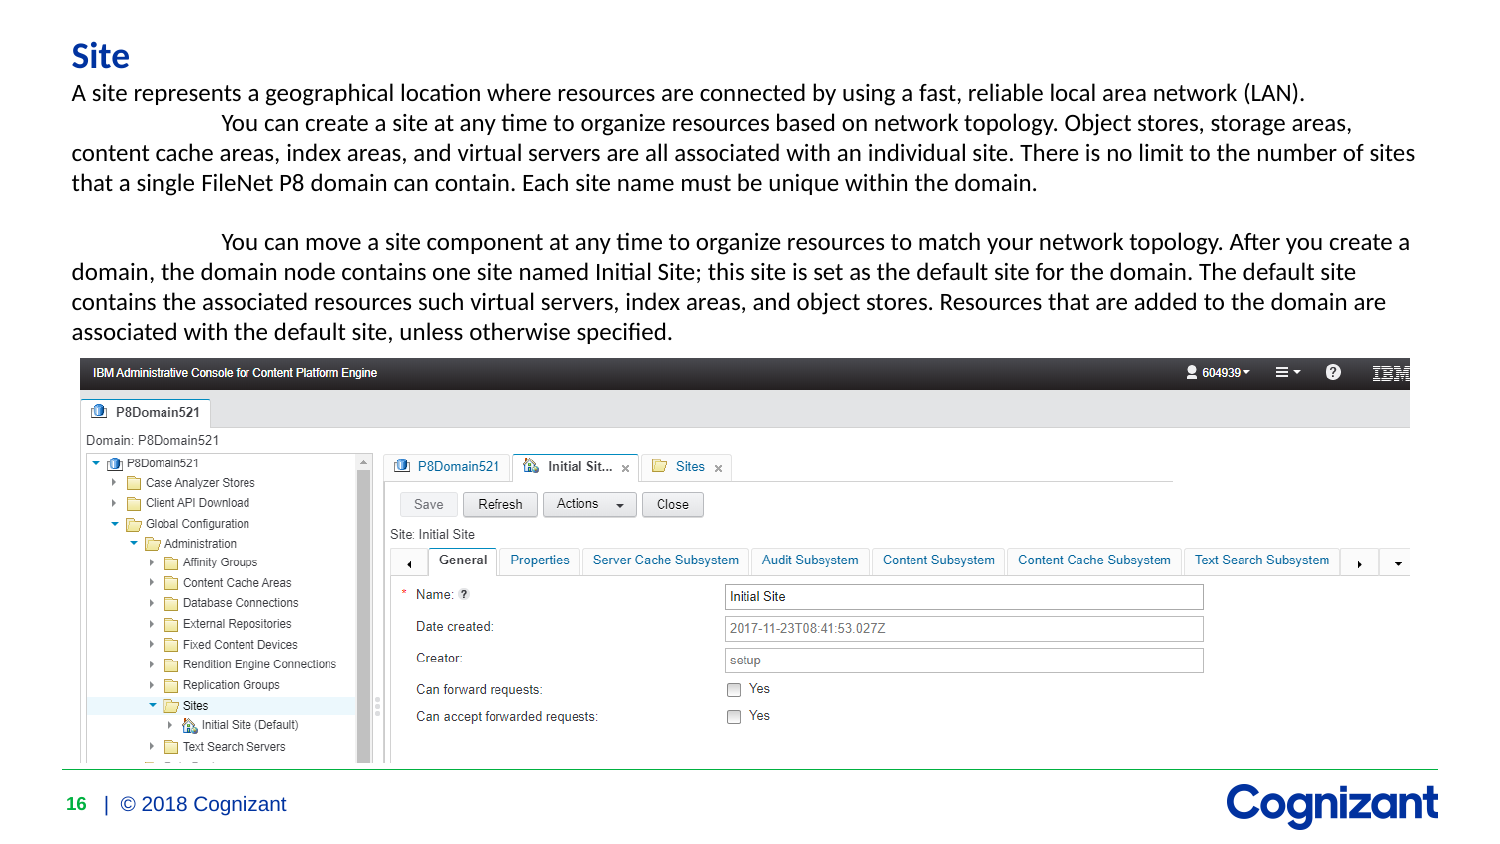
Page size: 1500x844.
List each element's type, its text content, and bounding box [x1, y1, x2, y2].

text_box Site A site represents a geographical location where resources are connected by using a fast, reliable local area network (LAN). You can create a site at any time to organize resources based on network topology. Object stores, storage areas, content cache areas, index areas, and virtual servers are all associated with an individual site. There is no limit to the number of sites that a single FileNet P8 domain can contain. Each site name must be unique within the domain. You can move a site component at any time to organize resources to match your network topology. After you create a domain, the domain node contains one site named Initial Site; this site is set as the default site for the domain. The default site contains the associated resources such virtual servers, index areas, and object stores. Resources that are added to the domain are associated with the default site, unless otherwise specified. [56, 23, 1434, 413]
picture [1227, 784, 1438, 830]
picture [80, 358, 1410, 763]
slide_number 16 [66, 790, 104, 817]
